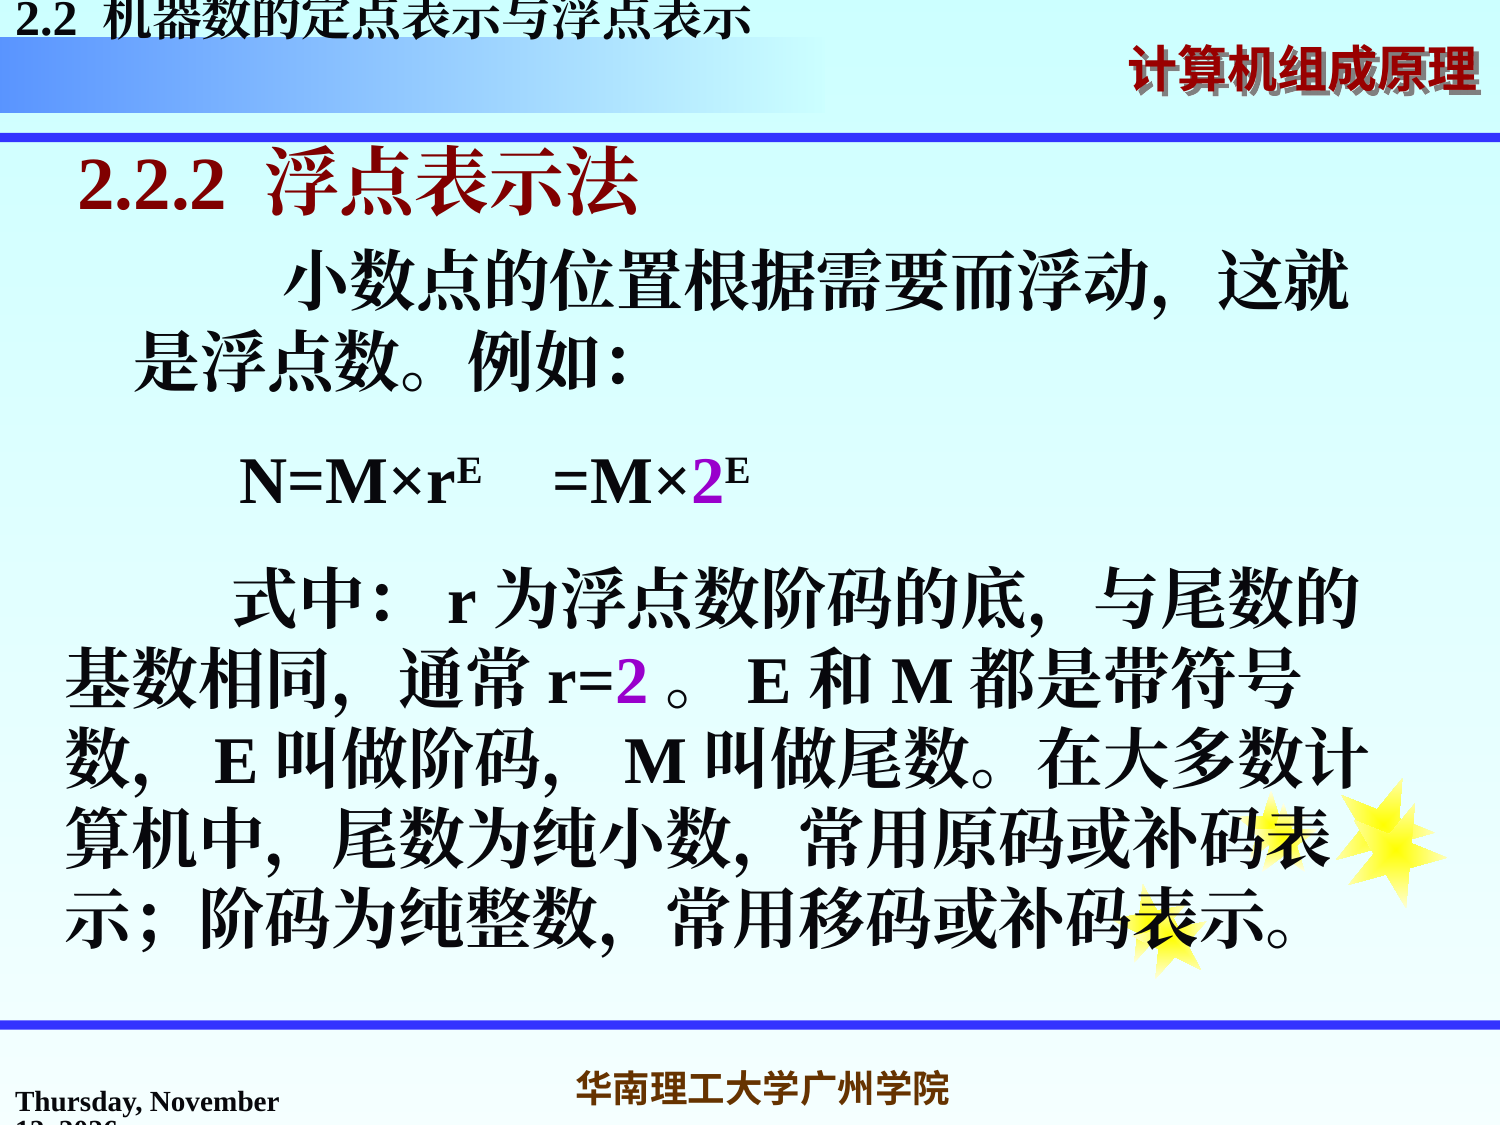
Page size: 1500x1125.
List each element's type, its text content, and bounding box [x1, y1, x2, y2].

text_box =M×2E [537, 429, 825, 525]
text_box N=M×rE [225, 429, 537, 525]
footer 华南理工大学广州学院 [525, 1050, 1000, 1125]
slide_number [0, 1050, 313, 1125]
text_box 式中：r为浮点数阶码的底，与尾数的基数相同，通常r=2。E和M都是带符号数，E叫做阶码，M叫做尾数。在大多数计算机中，尾数为纯小数，常用原码或补码表示；阶码为纯整数，常用移码或补码表示。 [50, 549, 1438, 965]
title 2.2 机器数的定点表示与浮点表示 [0, 37, 825, 113]
list 2.2.2 浮点表示法 小数点的位置根据需要而浮动，这就是浮点数。例如： [62, 137, 1413, 438]
